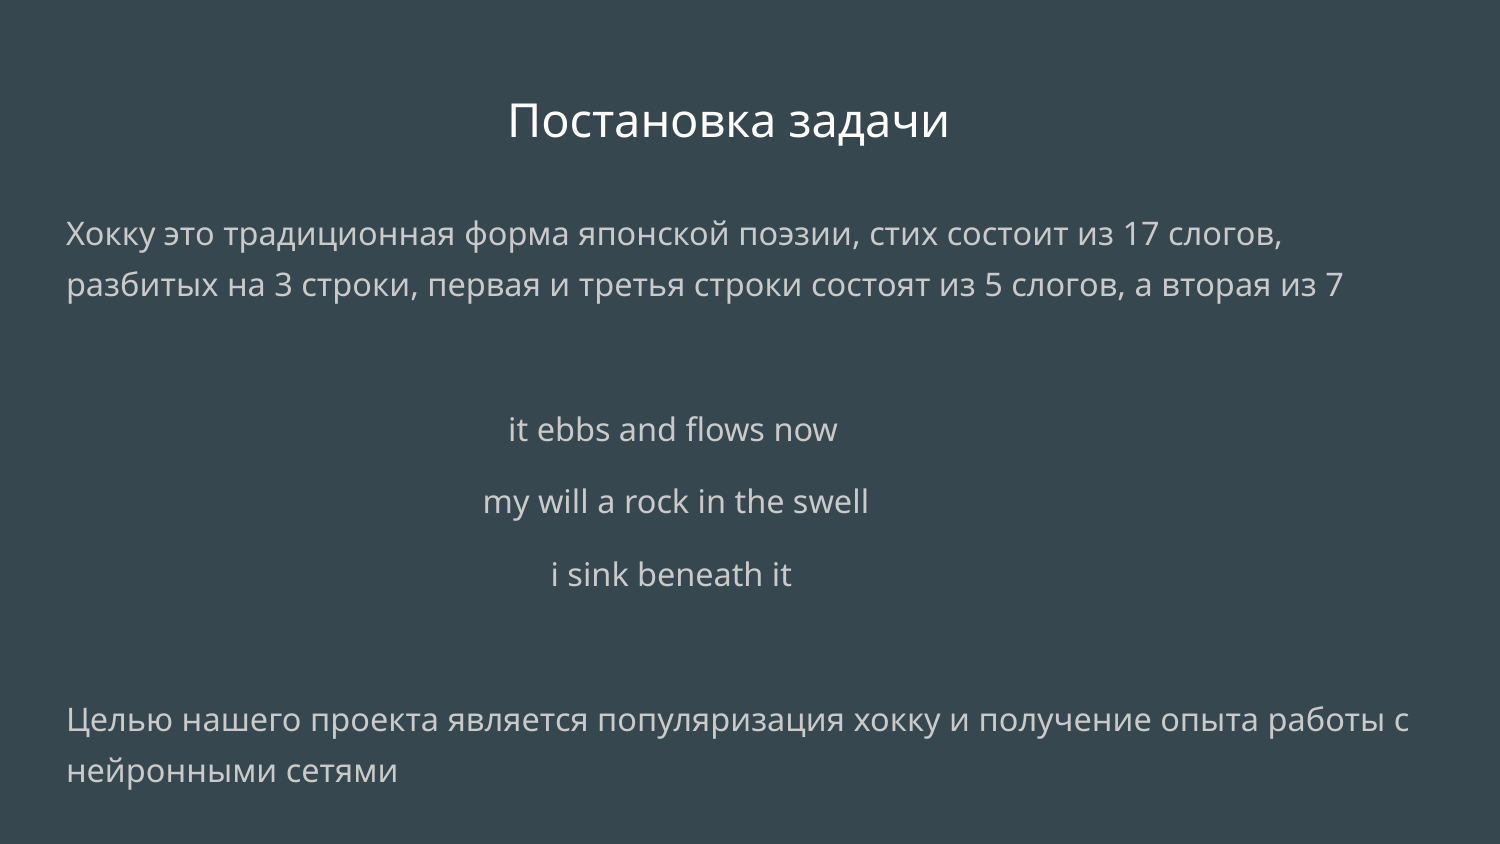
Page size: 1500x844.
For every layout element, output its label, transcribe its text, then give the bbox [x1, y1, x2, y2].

title Постановка задачи [51, 72, 1449, 167]
list Хокку это традиционная форма японской поэзии, стих состоит из 17 слогов, разбитых на 3 строки, первая и третья строки состоят из 5 слогов, а вторая из 7 it ebbs and flows now my will a rock in the swell i sink beneath it Целью нашего проекта является популяризация хокку и получение опыта работы с нейронными сетями [51, 189, 1449, 810]
